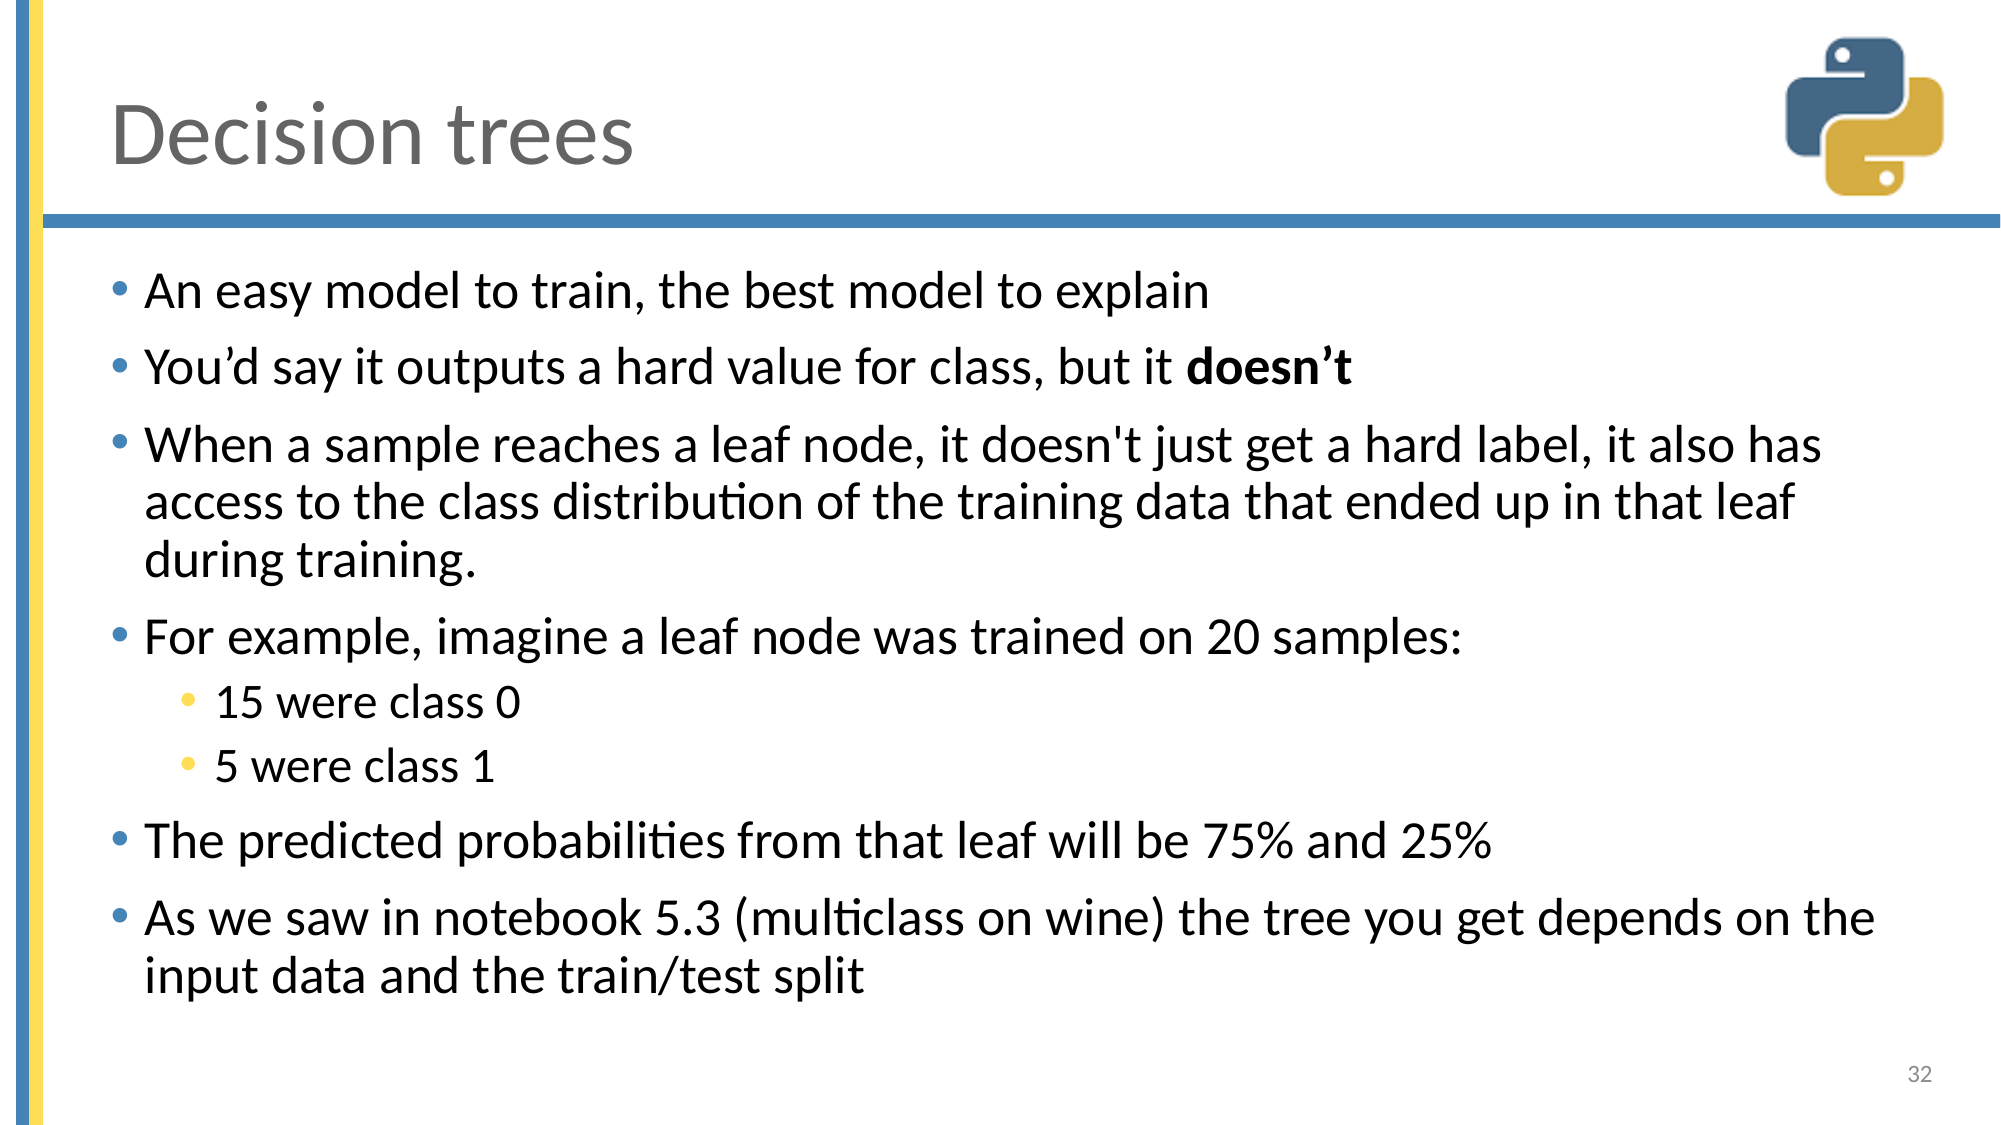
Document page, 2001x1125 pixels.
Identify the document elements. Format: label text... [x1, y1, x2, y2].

title Decision trees [95, 59, 1863, 211]
list An easy model to train, the best model to explain You’d say it outputs a hard value for class, but it doesn’t When a sample reaches a leaf node, it doesn't just get a hard label, it also has access to the class distribution of the training data that ended up in that leaf during training. For example, imagine a leaf node was trained on 20 samples: 15 were class 0 5 were class 1 The predicted probabilities from that leaf will be 75% and 25% As we saw in notebook 5.3 (multiclass on wine) the tree you get depends on the input data and the train/test split [95, 254, 1948, 1014]
picture [1747, 18, 1987, 205]
slide_number 32 [1497, 1042, 1948, 1103]
